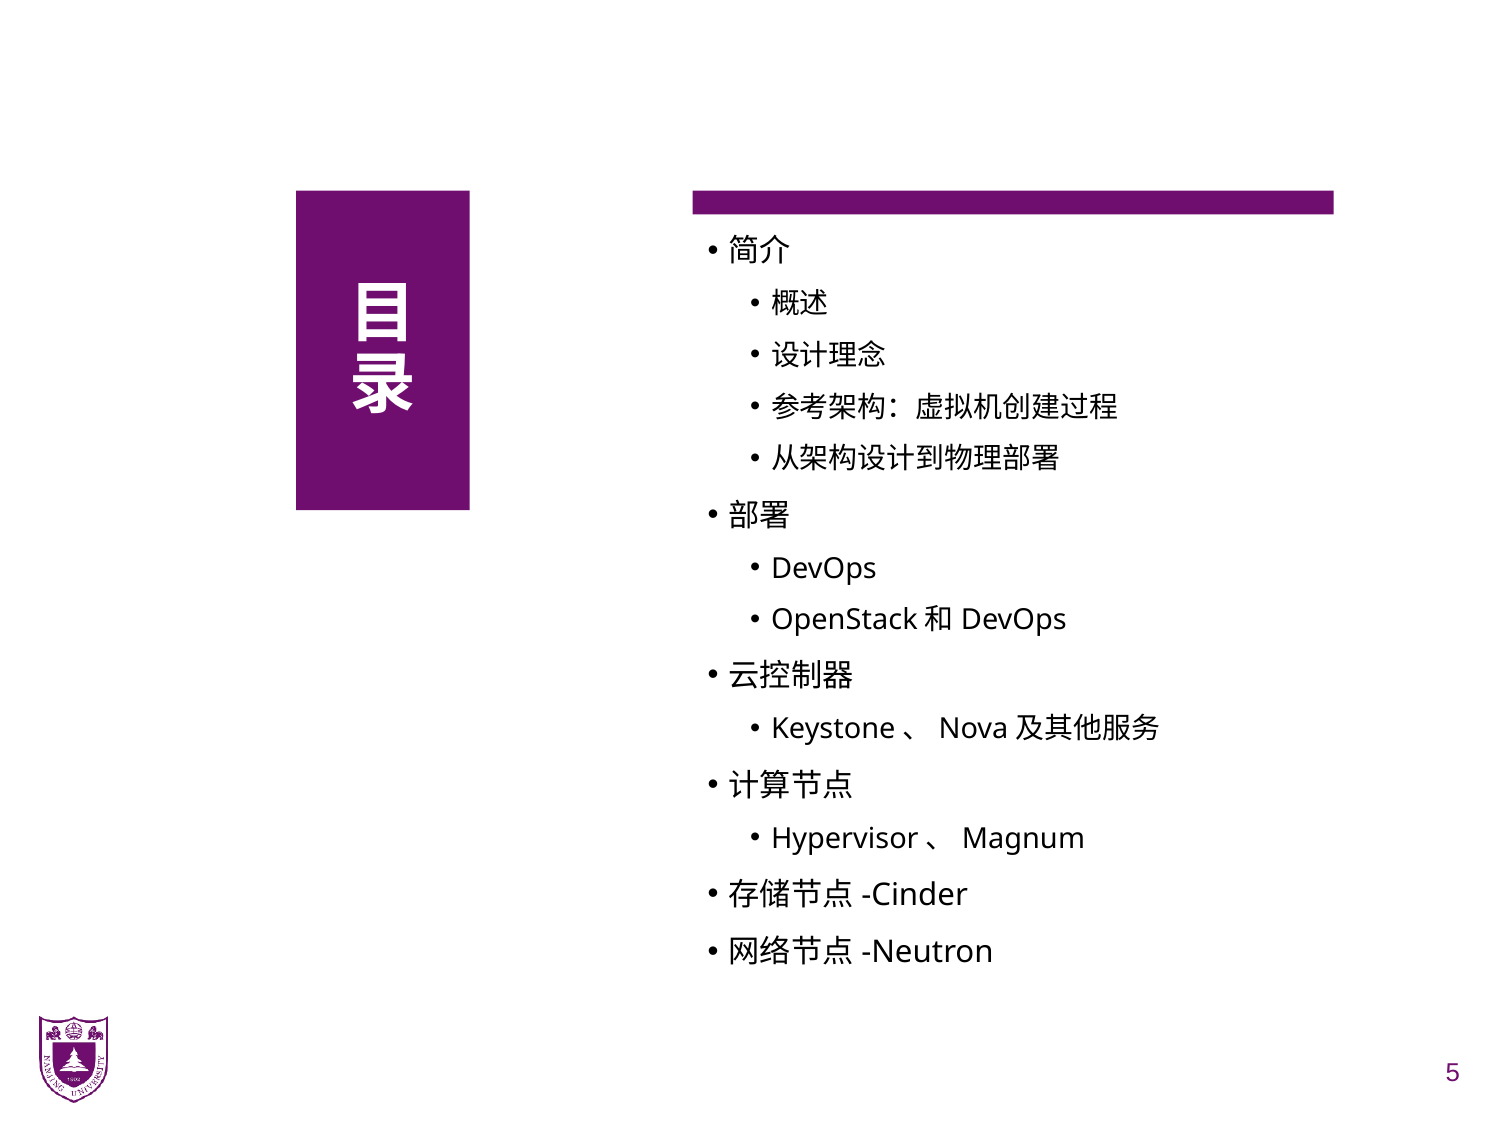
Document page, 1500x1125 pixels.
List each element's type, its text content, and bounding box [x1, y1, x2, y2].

slide_number 5 [1370, 1047, 1475, 1095]
title 目 录 [296, 190, 470, 511]
text_box 简介 概述 设计理念 参考架构：虚拟机创建过程 从架构设计到物理部署 部署 DevOps OpenStack和DevOps 云控制器 Keystone、Nova及其他服务 计算节点 Hypervisor、Magnum 存储节点-Cinder 网络节点-Neutron [692, 214, 1334, 1004]
text_box [692, 190, 1334, 214]
picture [39, 1016, 108, 1103]
